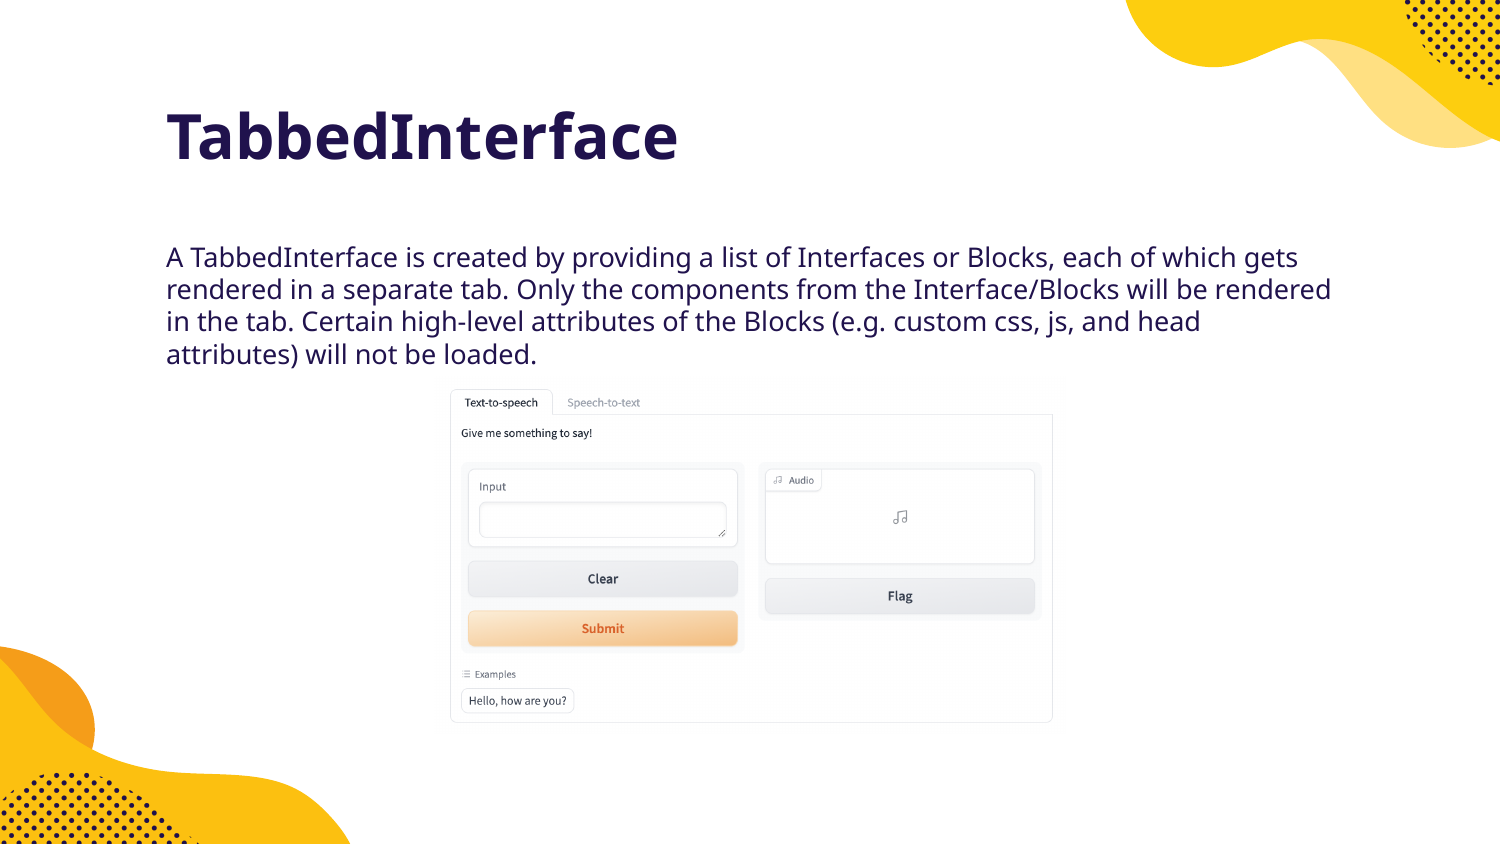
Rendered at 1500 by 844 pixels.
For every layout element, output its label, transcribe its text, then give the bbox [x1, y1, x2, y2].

subtitle A TabbedInterface is created by providing a list of Interfaces or Blocks, each of which gets rendered in a separate tab. Only the components from the Interface/Blocks will be rendered in the tab. Certain high-level attributes of the Blocks (e.g. custom css, js, and head attributes) will not be loaded. [151, 224, 1352, 463]
picture [0, 375, 1066, 844]
title TabbedInterface [151, 82, 1352, 173]
picture [1310, 0, 1500, 126]
